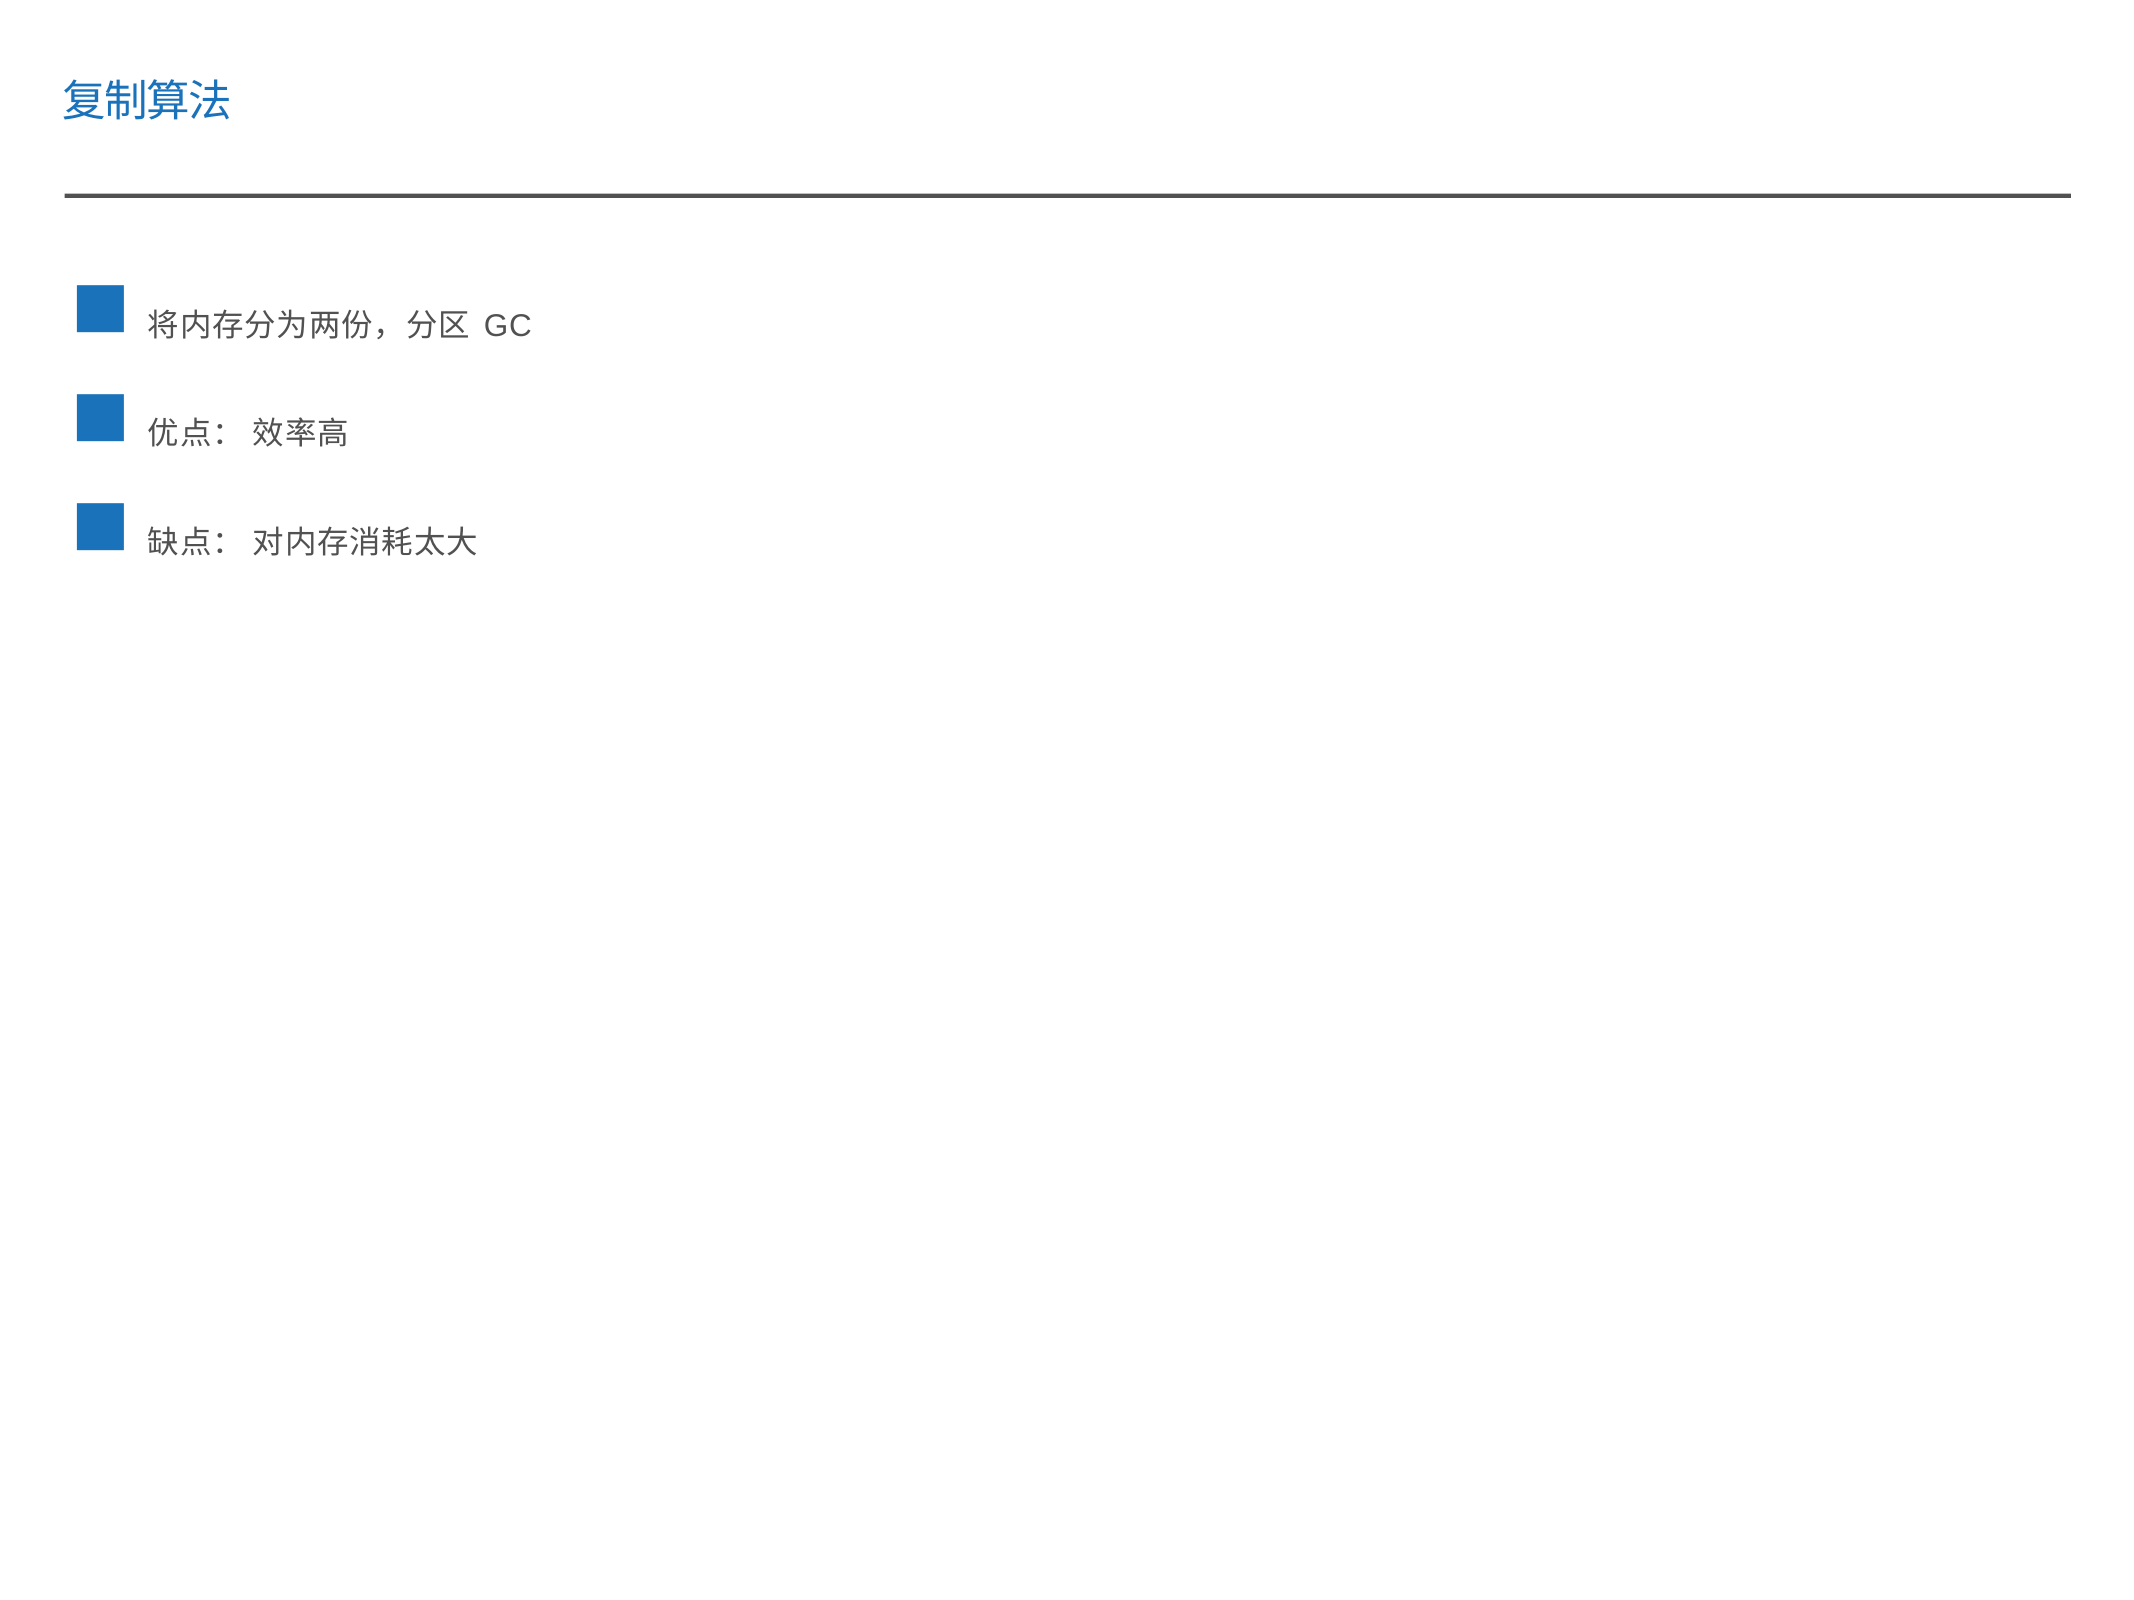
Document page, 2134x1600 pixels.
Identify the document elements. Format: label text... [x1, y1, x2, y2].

text_box 将内存分为两份，分区GC 优点： 效率高 缺点： 对内存消耗太大 [62, 293, 2071, 1546]
text_box 复制算法 [62, 51, 2071, 170]
